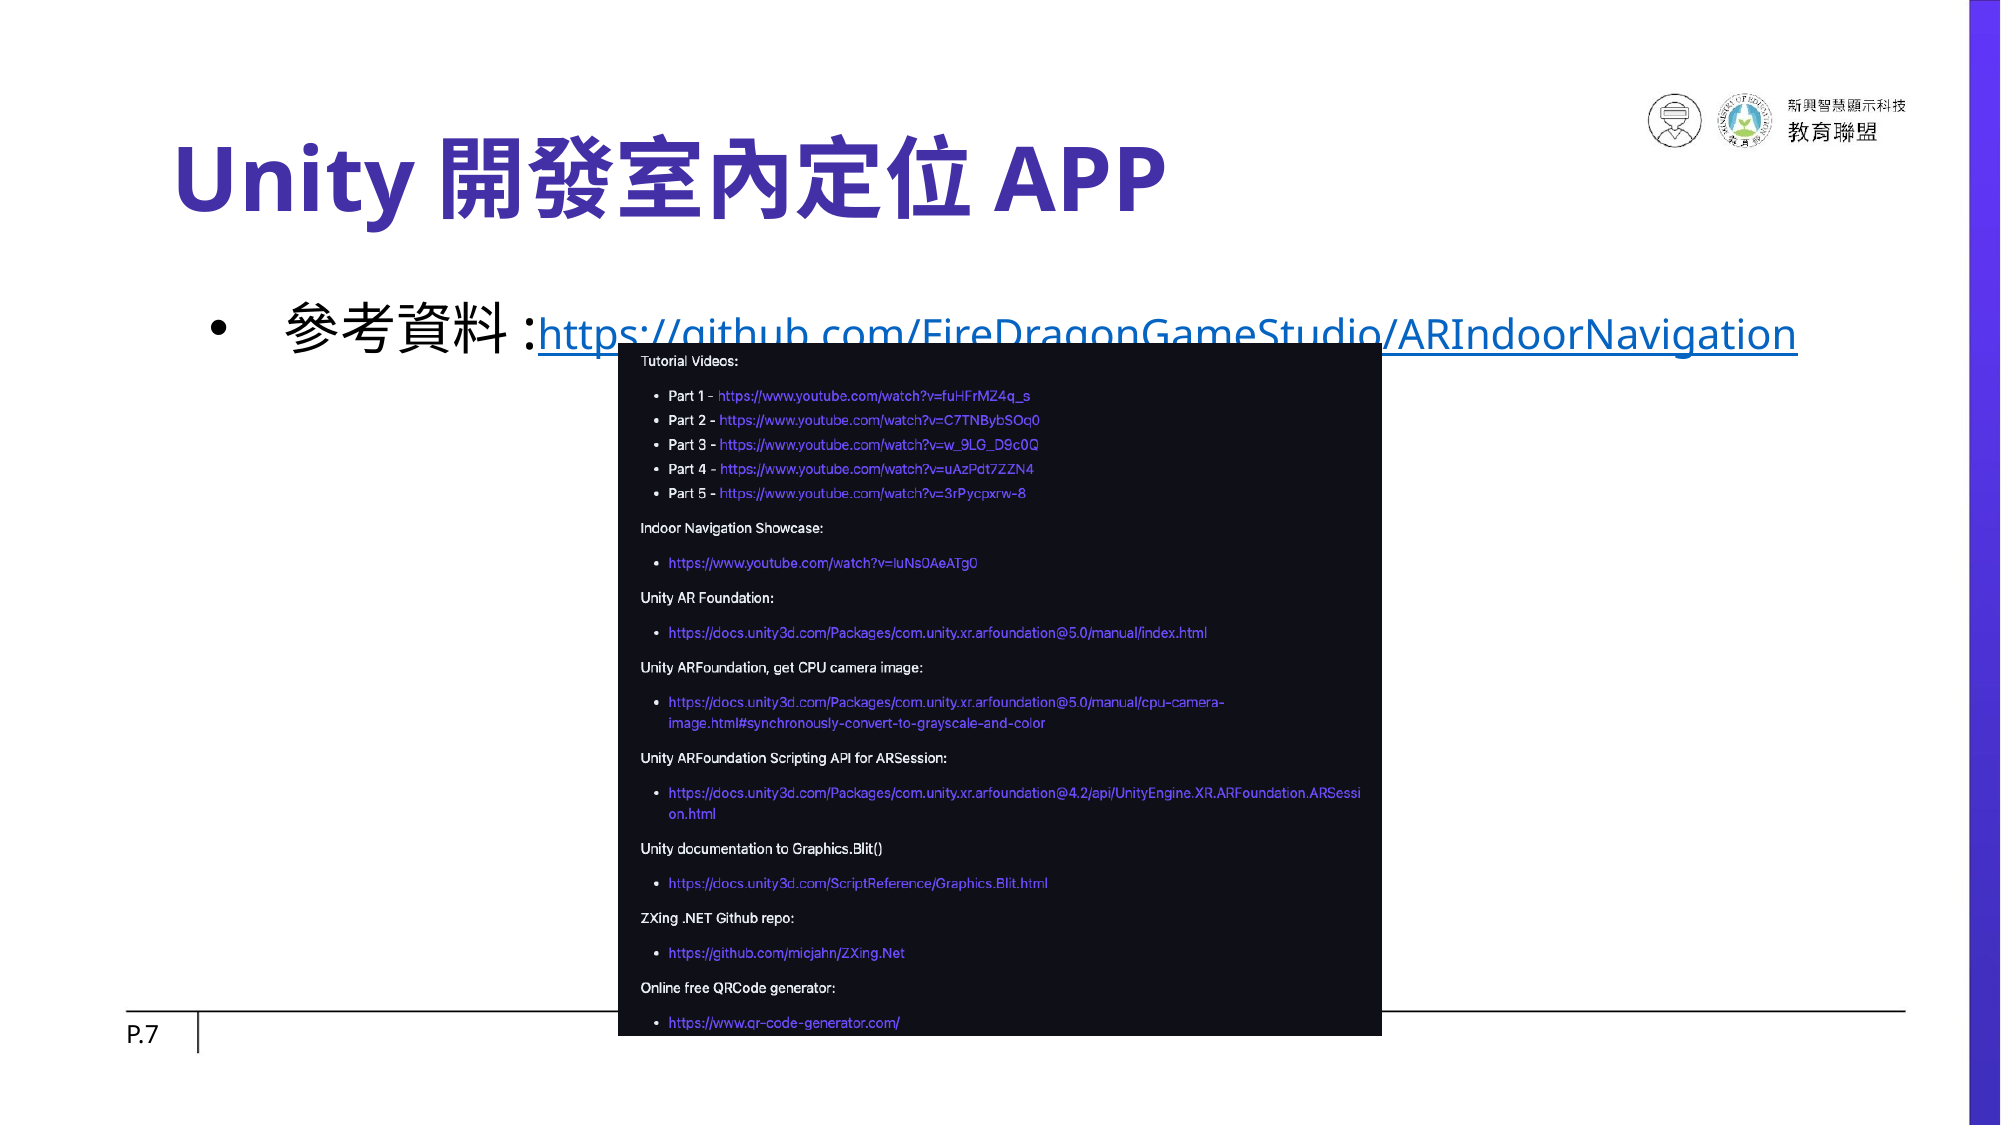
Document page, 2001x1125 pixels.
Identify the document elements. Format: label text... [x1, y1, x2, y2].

list 參考資料:https://github.com/FireDragonGameStudio/ARIndoorNavigation [156, 265, 1814, 937]
picture [0, 0, 2001, 1125]
title Unity開發室內定位APP [156, 135, 1592, 230]
slide_number P.‹#› [111, 1016, 204, 1055]
